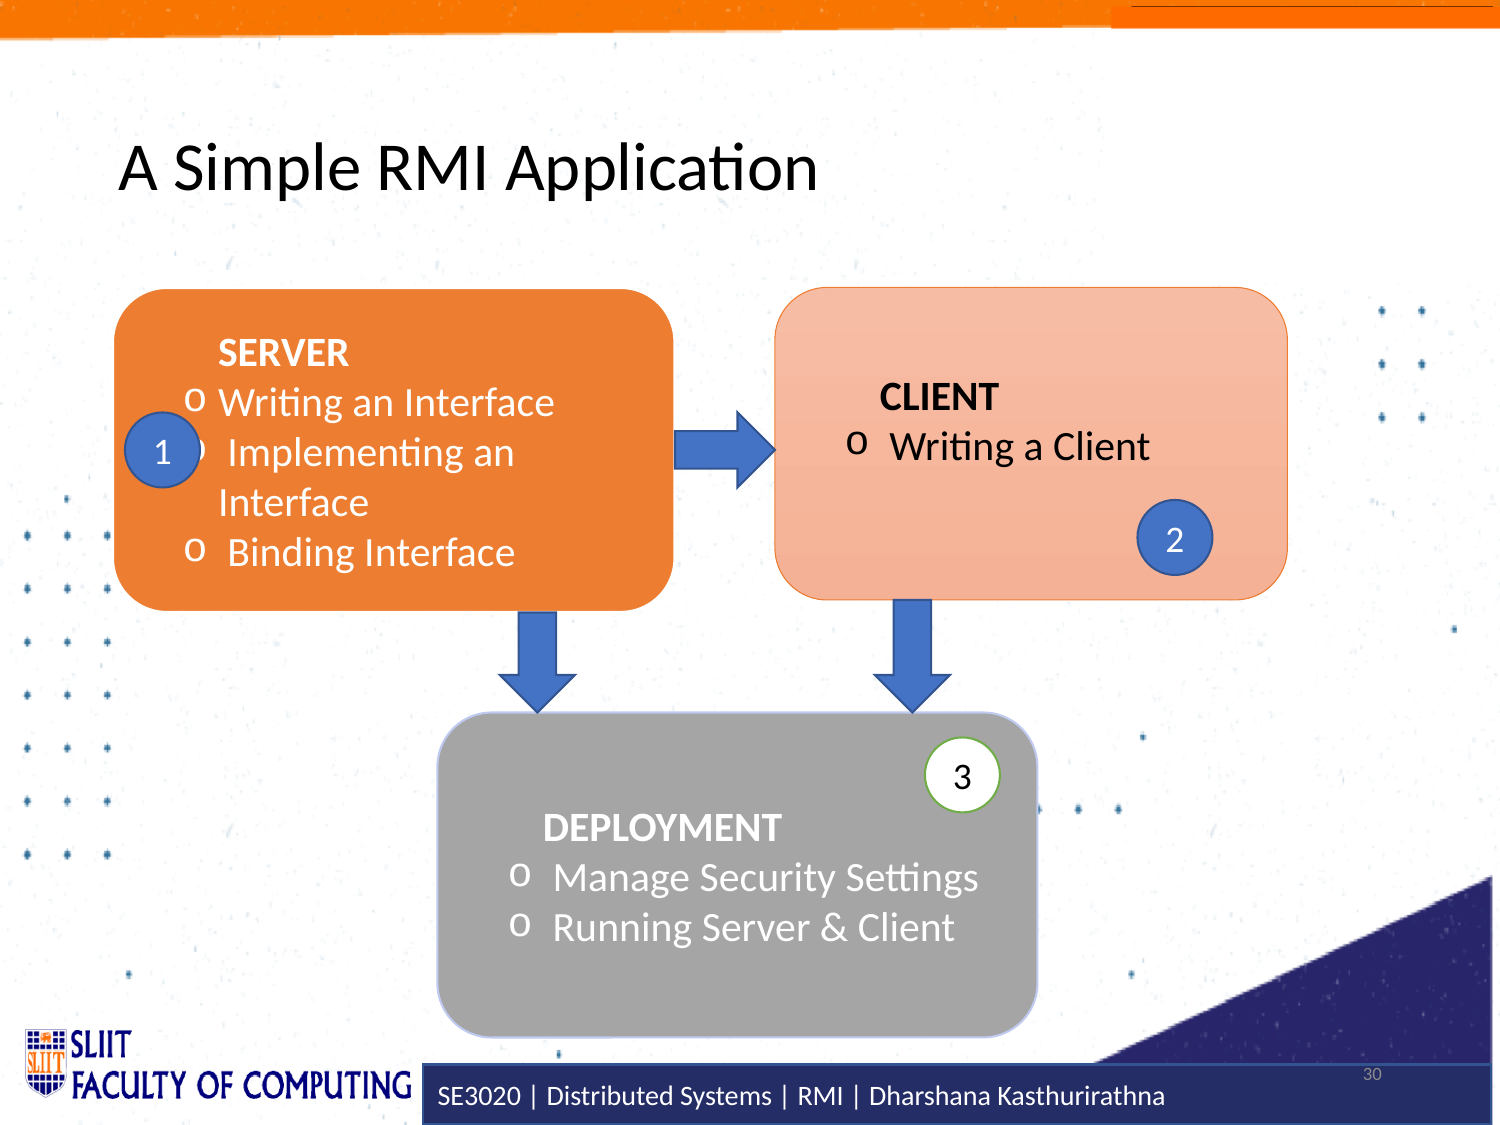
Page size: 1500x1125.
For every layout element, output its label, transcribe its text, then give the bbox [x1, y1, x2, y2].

picture [0, 0, 1500, 1125]
text_box [673, 409, 777, 490]
title A Simple RMI Application [103, 59, 1397, 278]
text_box [497, 611, 578, 714]
text_box [872, 598, 953, 714]
text_box CLIENT Writing a Client [774, 286, 1288, 601]
text_box 2 [1136, 498, 1214, 576]
text_box 1 [123, 411, 201, 489]
slide_number 30 [1059, 1042, 1397, 1103]
text_box SERVER Writing an Interface Implementing an Interface Binding Interface [110, 285, 677, 615]
text_box DEPLOYMENT Manage Security Settings Running Server & Client [436, 711, 1039, 1039]
text_box 3 [923, 736, 1001, 814]
